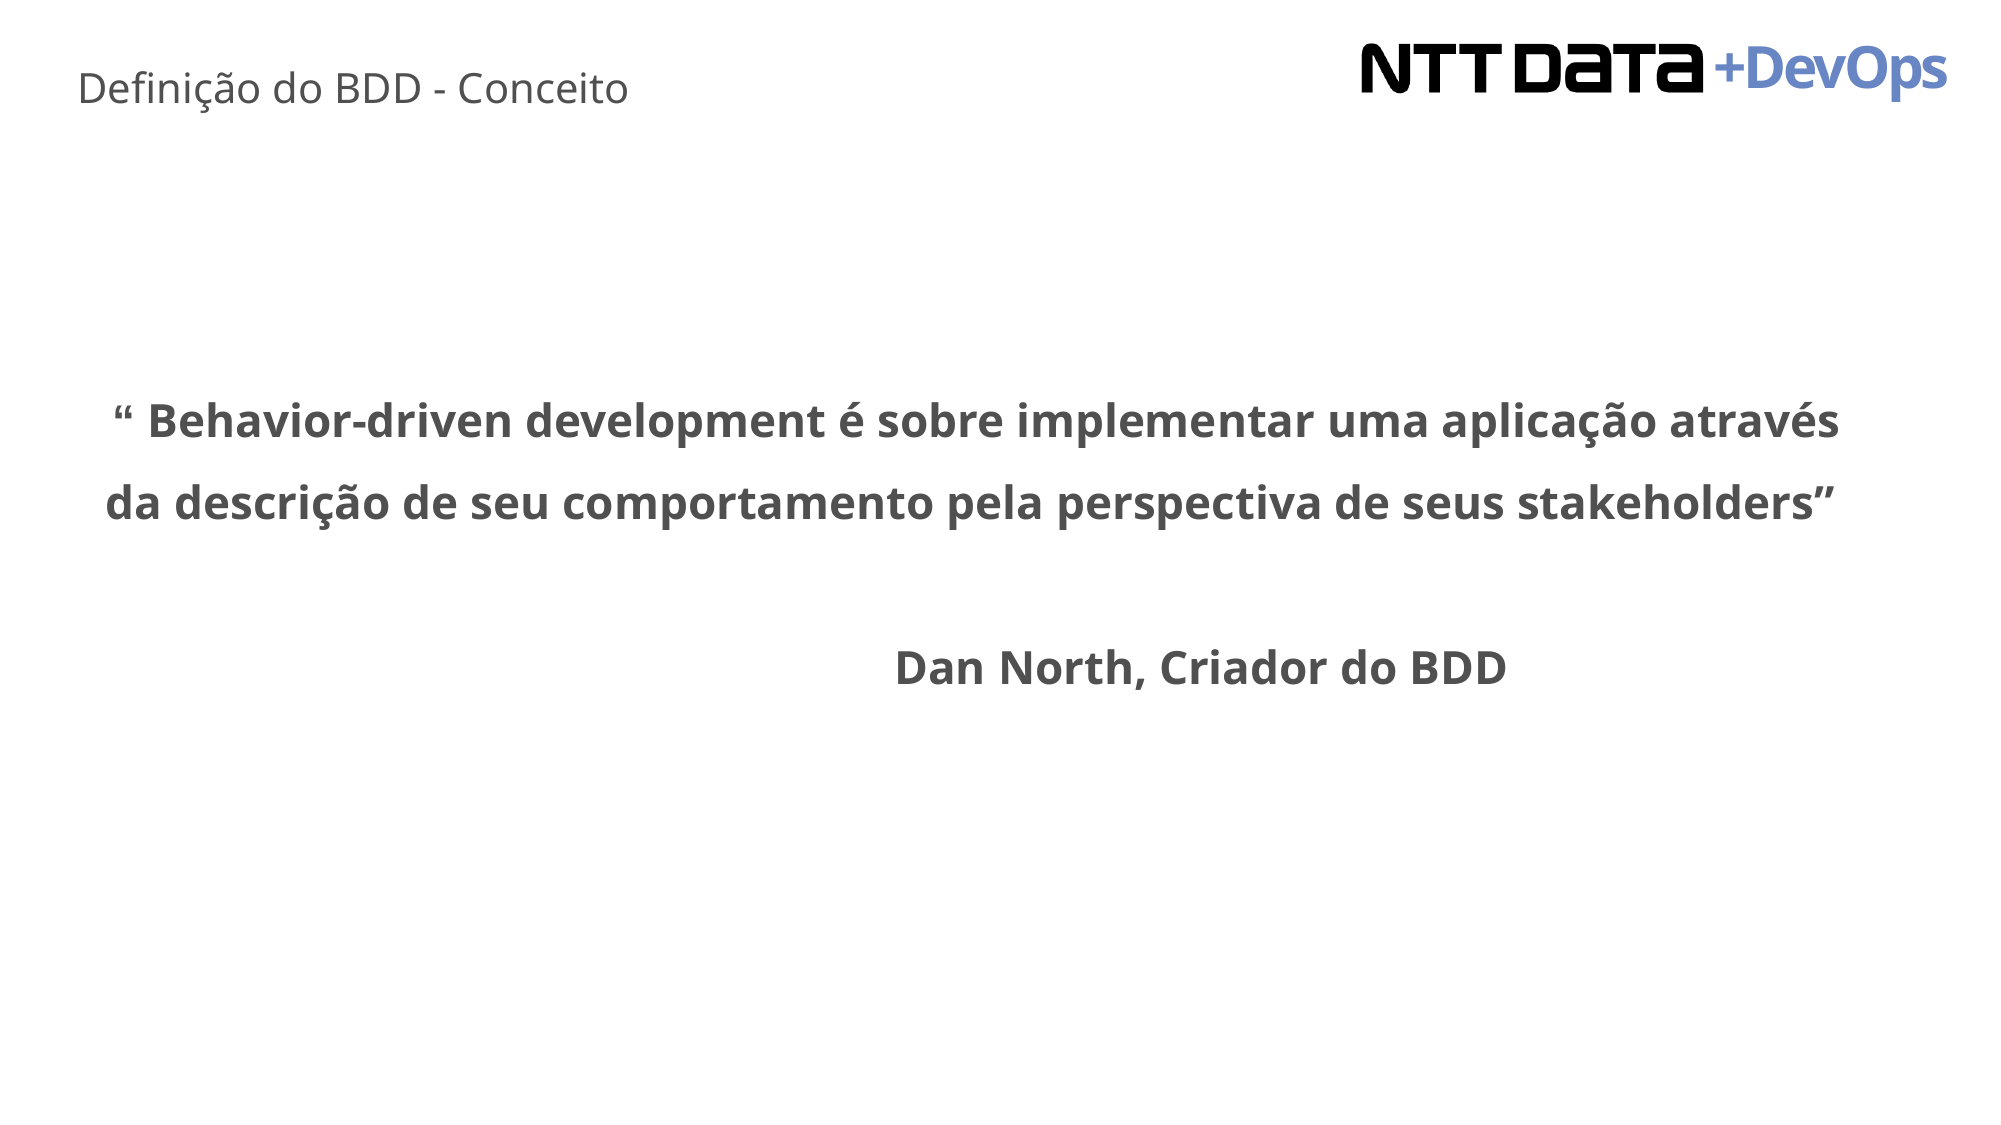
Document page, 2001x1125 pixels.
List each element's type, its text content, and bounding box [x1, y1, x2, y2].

text_box “ Behavior-driven development é sobre implementar uma aplicação através da descrição de seu comportamento pela perspectiva de seus stakeholders” Dan North, Criador do BDD [90, 292, 1863, 766]
text_box Definição do BDD - Conceito [62, 31, 1153, 149]
picture [1337, 19, 1726, 116]
